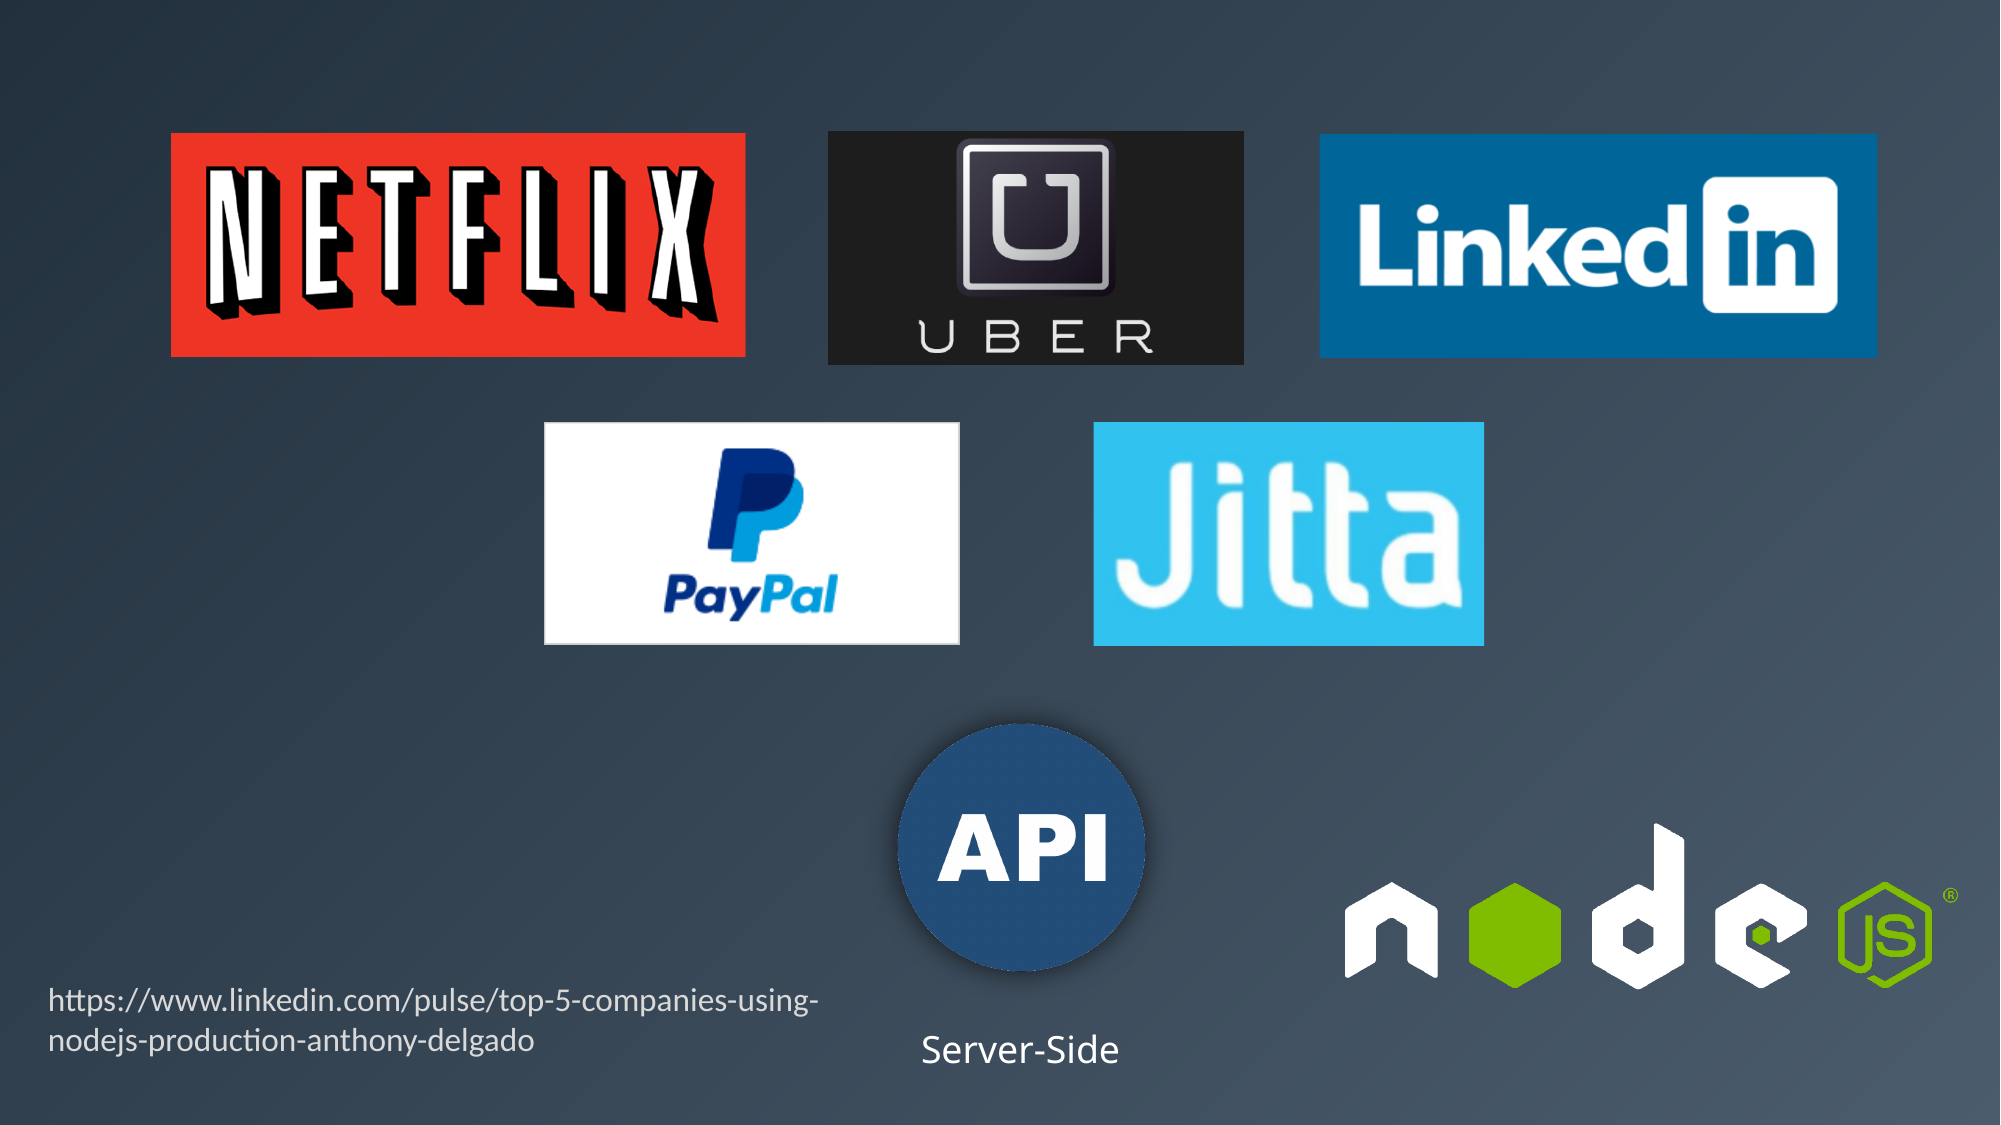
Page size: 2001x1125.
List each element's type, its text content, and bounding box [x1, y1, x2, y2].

picture [1703, 177, 1837, 313]
picture [544, 422, 960, 645]
text_box Server-Side [906, 1018, 1136, 1079]
picture [1417, 205, 1438, 223]
picture [1093, 422, 1485, 646]
text_box https://www.linkedin.com/pulse/top-5-companies-using-nodejs-production-anthony-delgado [33, 970, 840, 1066]
picture [1418, 231, 1437, 286]
picture [162, 127, 752, 365]
picture [1564, 227, 1622, 287]
picture [1509, 205, 1570, 286]
picture [827, 131, 1244, 365]
picture [1360, 205, 1412, 286]
picture [1444, 230, 1502, 286]
picture [883, 709, 1159, 986]
picture [1345, 767, 1958, 1023]
picture [1625, 205, 1687, 287]
